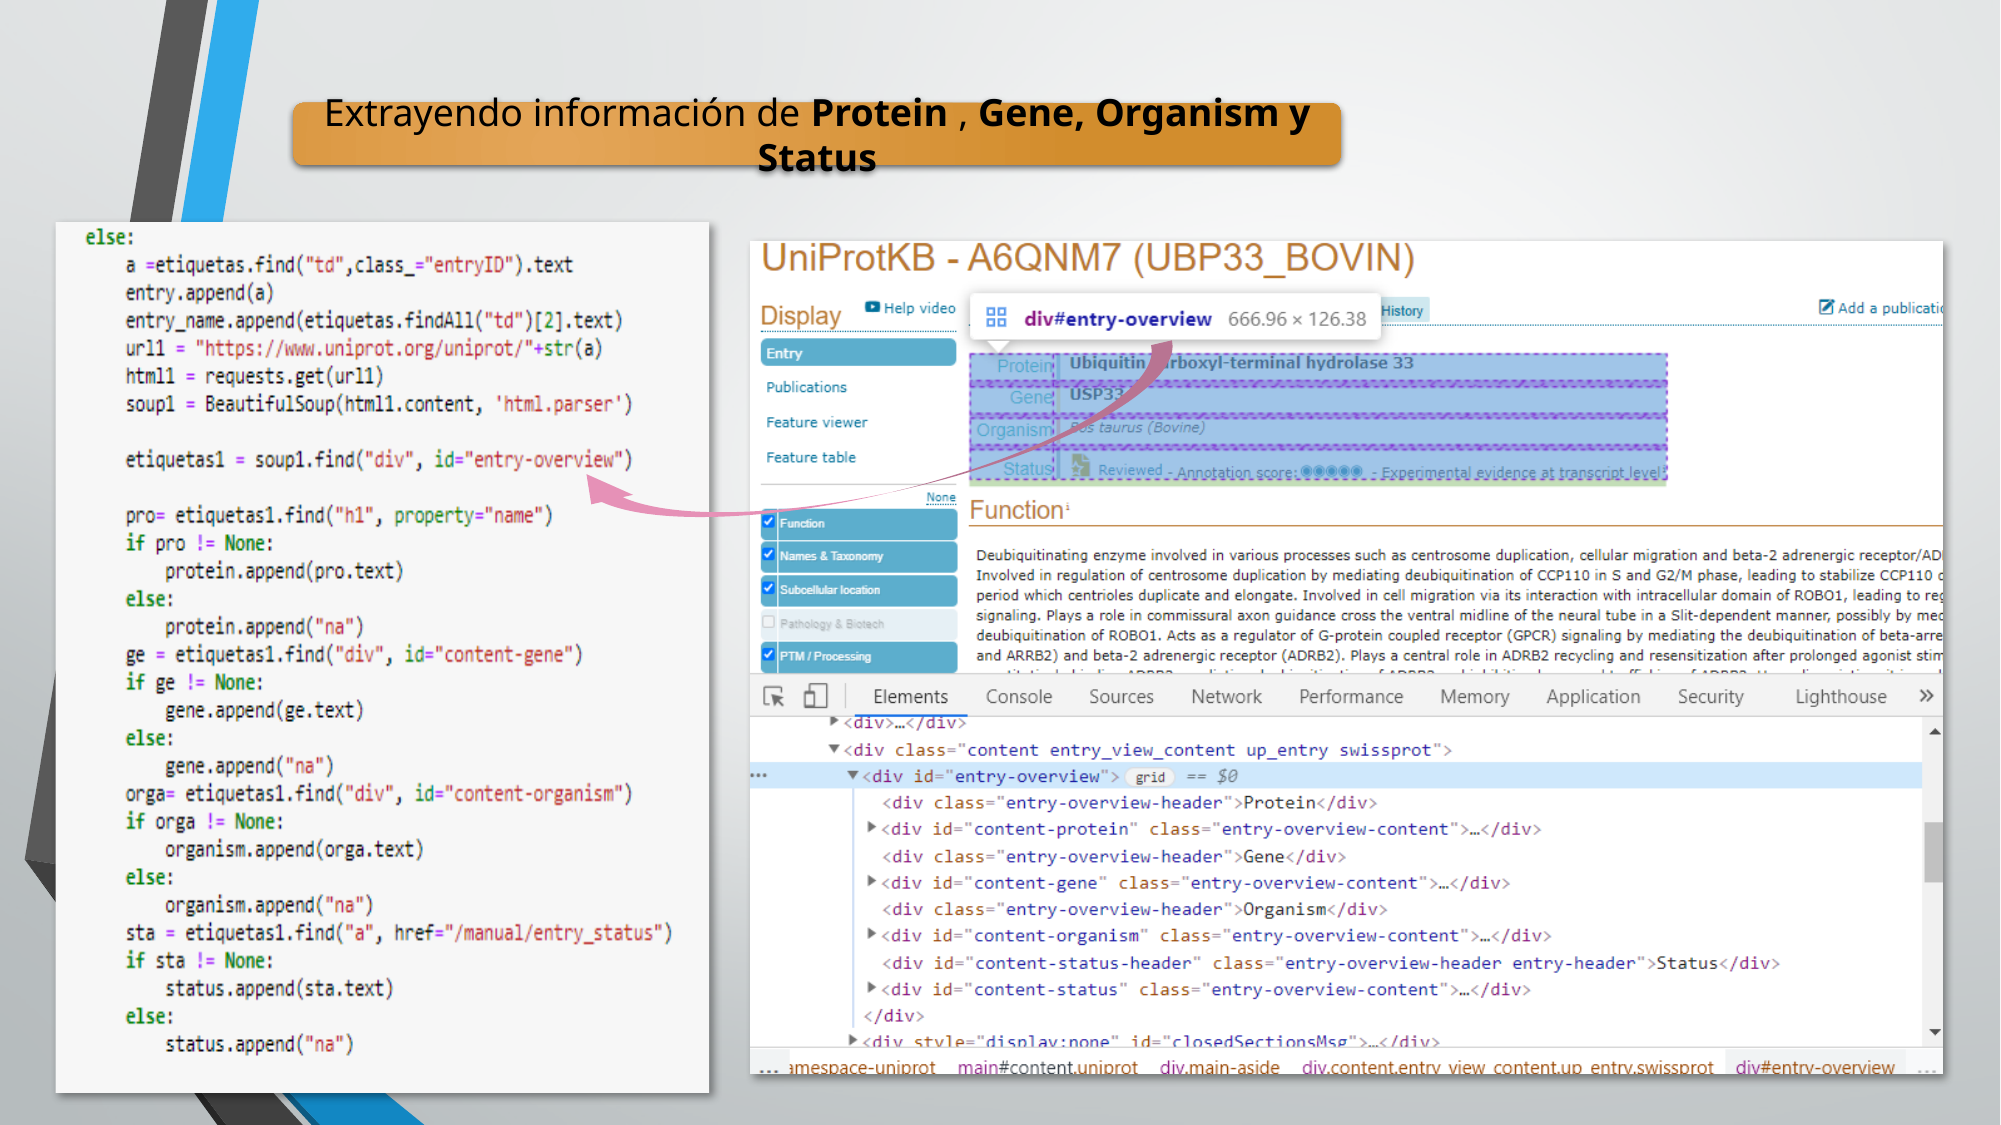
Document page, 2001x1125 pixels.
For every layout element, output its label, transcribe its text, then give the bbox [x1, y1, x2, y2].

picture [749, 240, 1944, 1074]
picture [55, 222, 710, 1093]
text_box [710, 510, 749, 519]
text_box Extrayendo información de Protein , Gene, Organism y Status [293, 102, 1342, 165]
